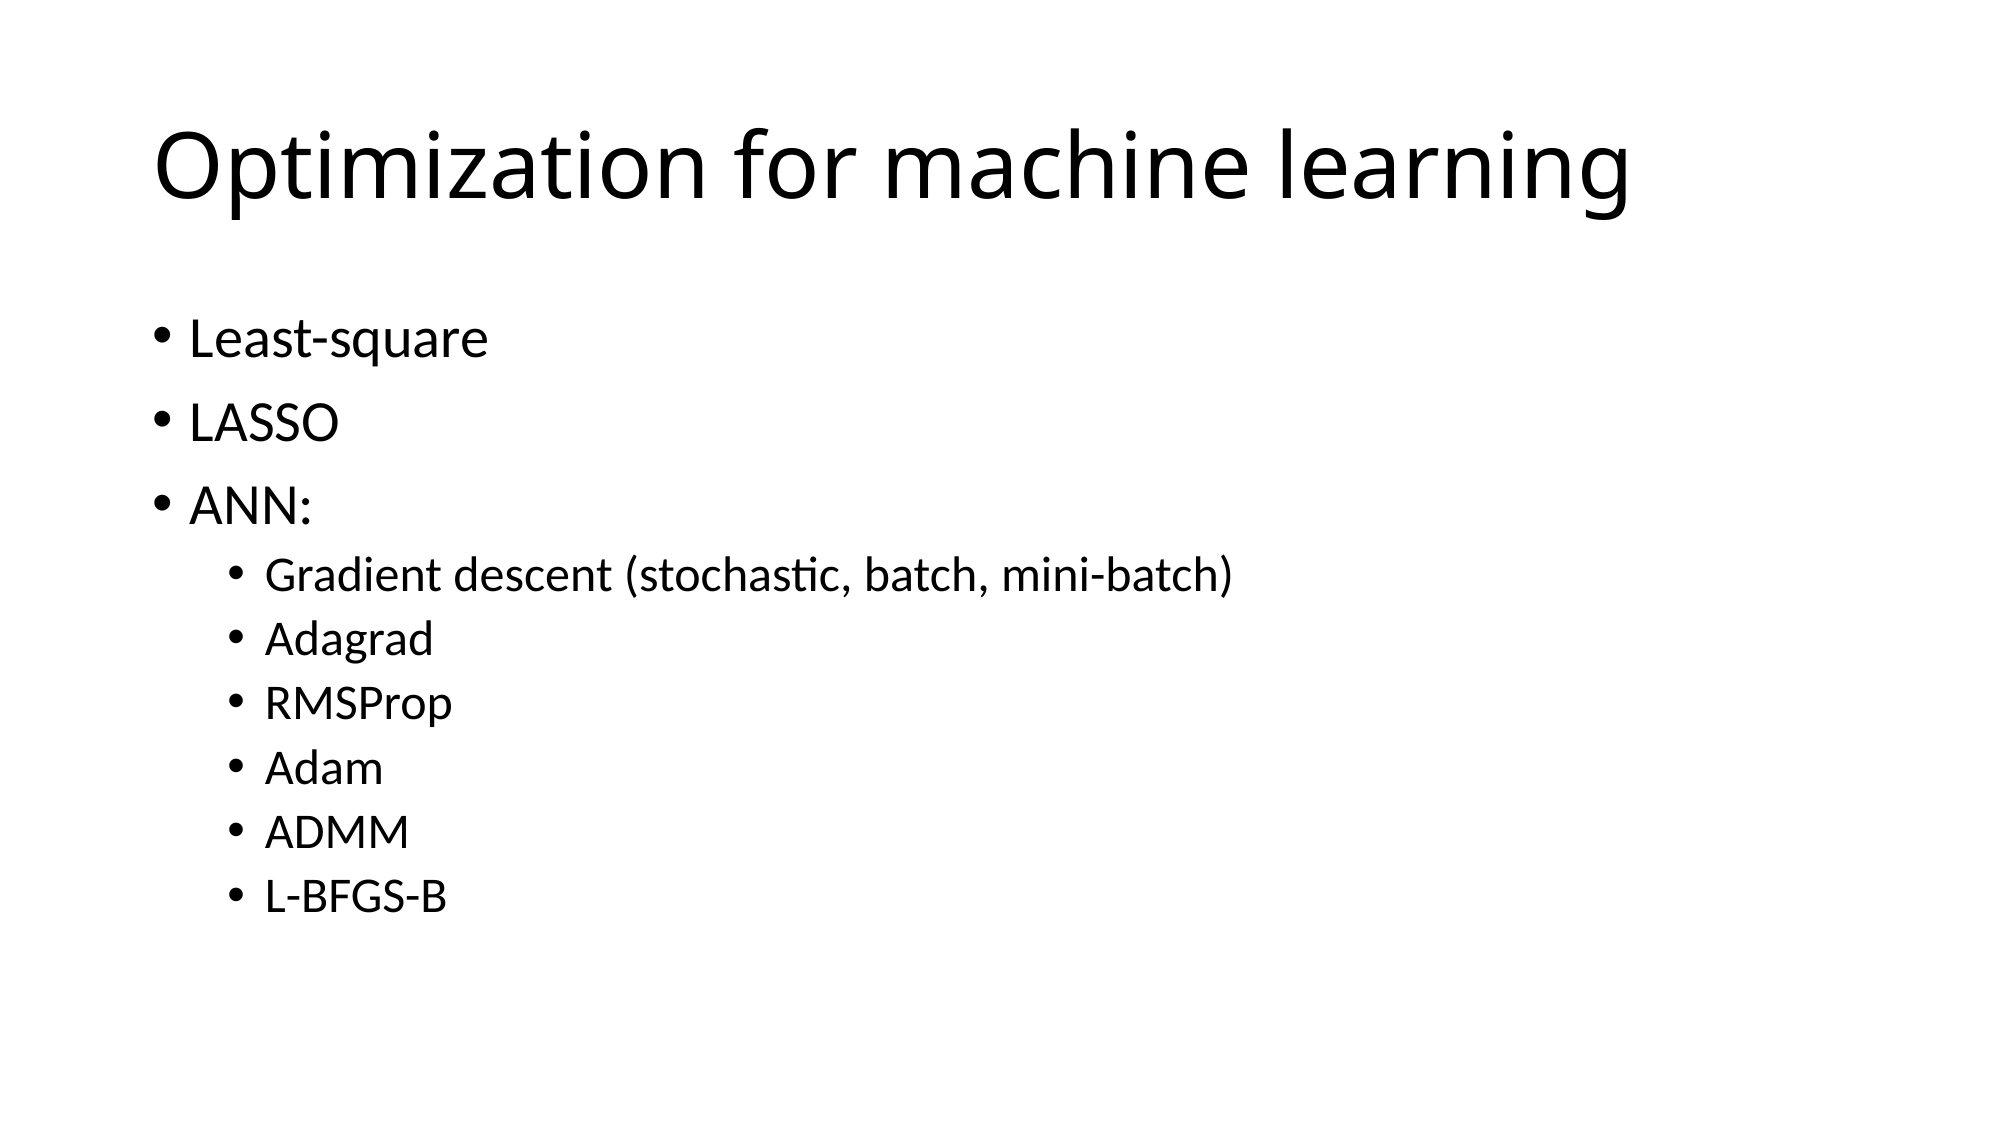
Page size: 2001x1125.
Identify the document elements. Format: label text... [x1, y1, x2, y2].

list Least-square LASSO ANN: Gradient descent (stochastic, batch, mini-batch) Adagrad RMSProp Adam ADMM L-BFGS-B [137, 299, 1863, 1014]
title Optimization for machine learning [137, 59, 1863, 278]
